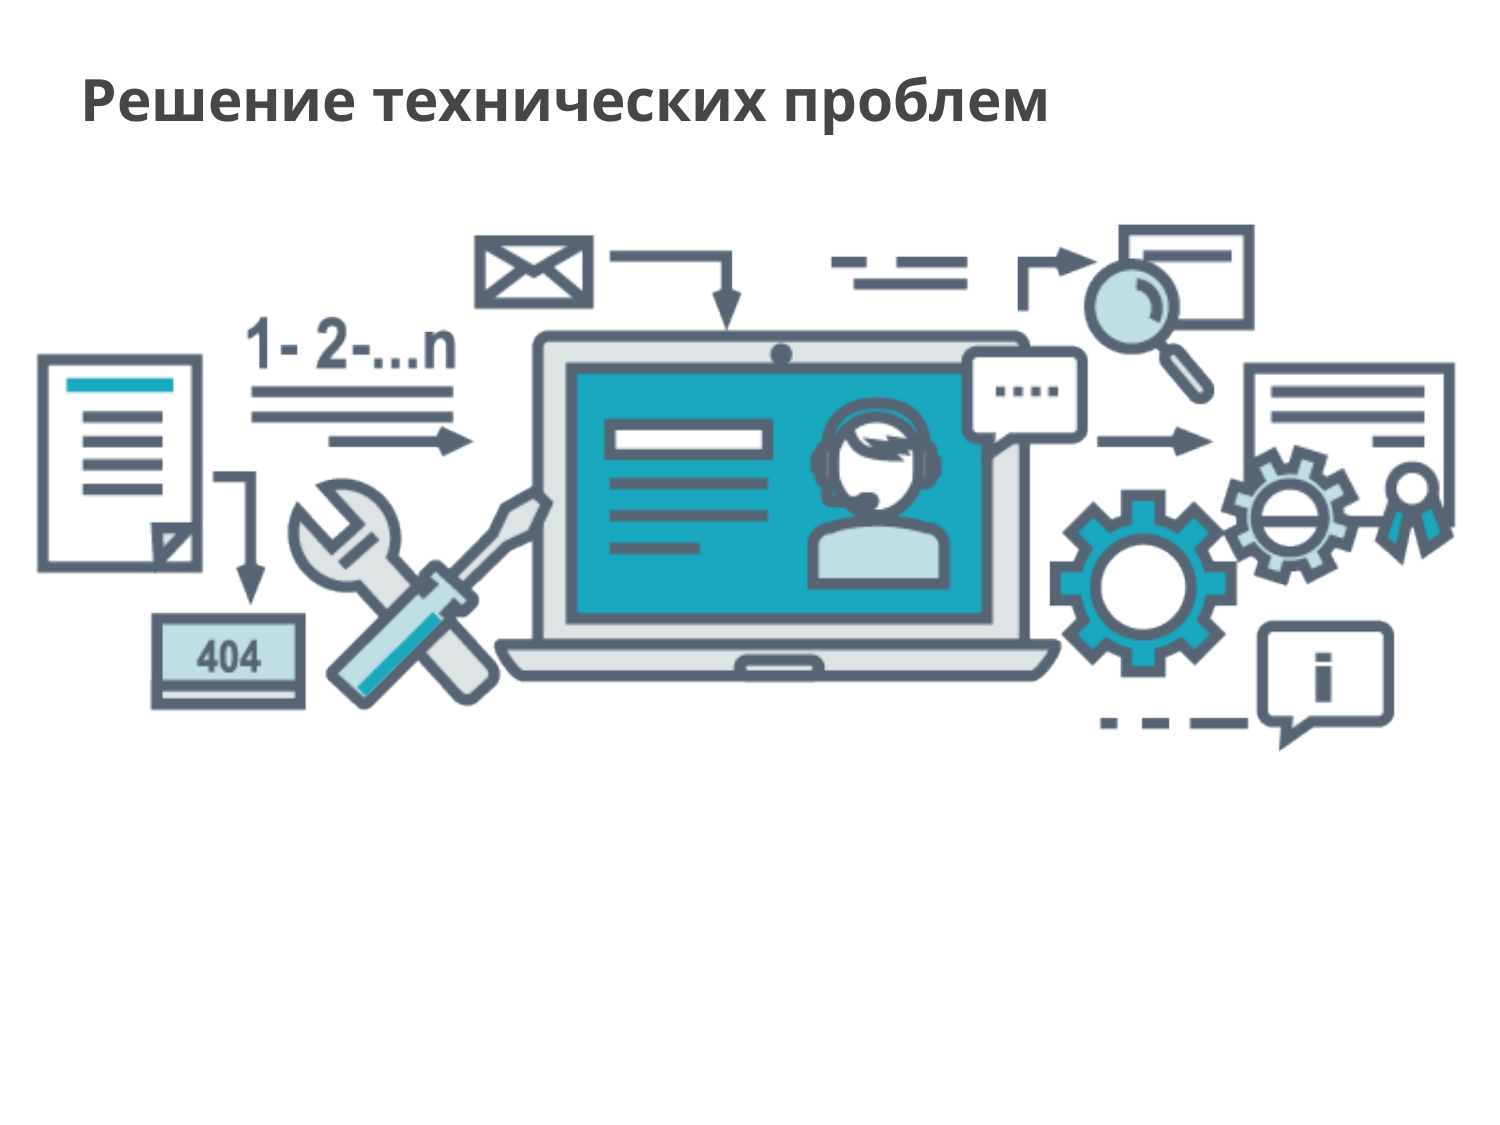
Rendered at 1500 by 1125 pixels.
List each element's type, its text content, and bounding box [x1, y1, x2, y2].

text_box Решение технических проблем [65, 55, 1435, 141]
picture [0, 169, 1500, 804]
